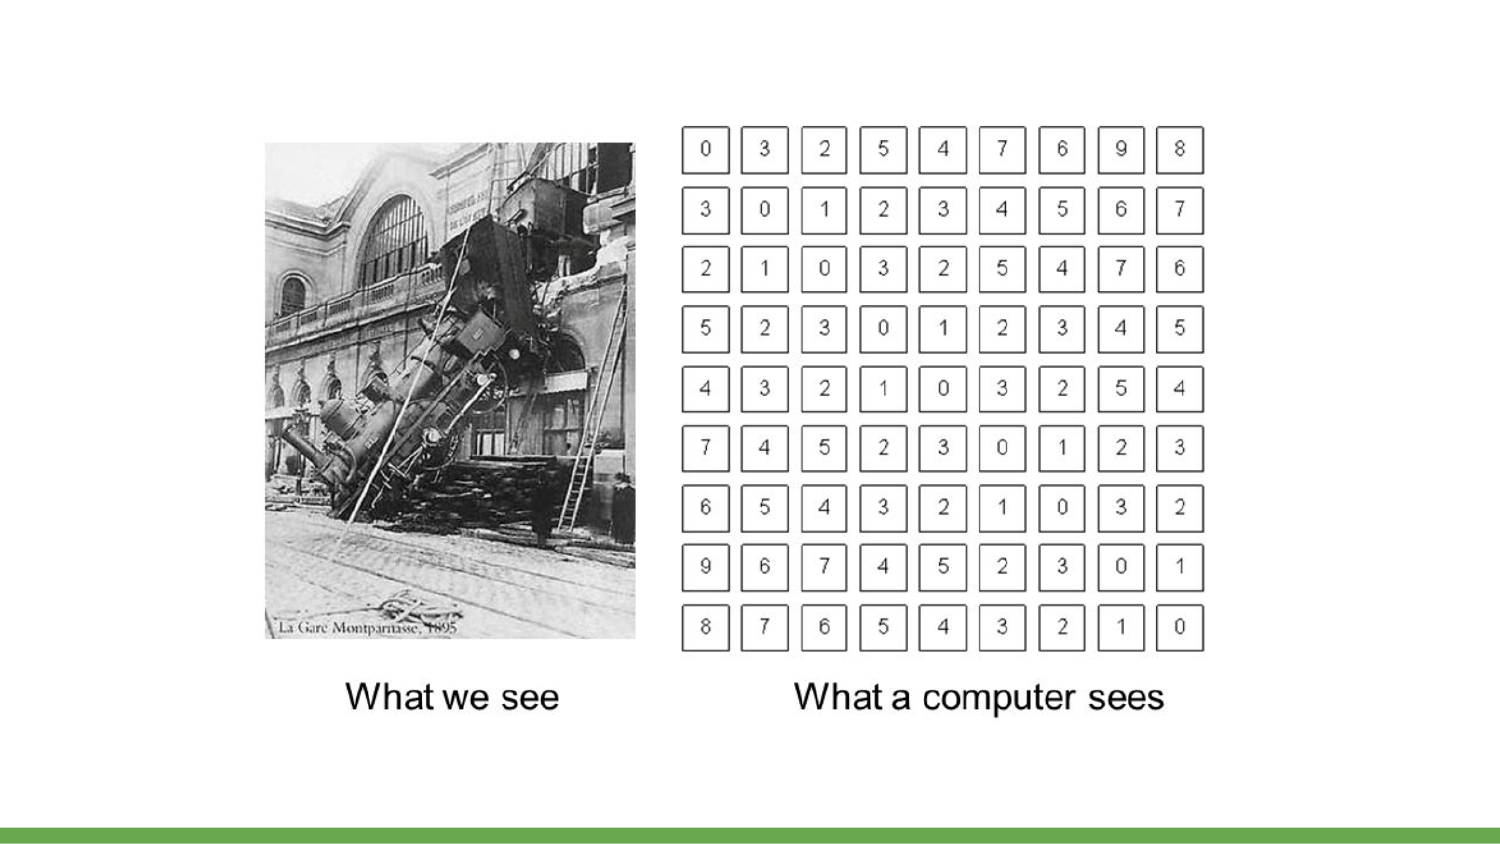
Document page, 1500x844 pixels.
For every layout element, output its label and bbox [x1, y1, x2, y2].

picture [232, 111, 1237, 733]
